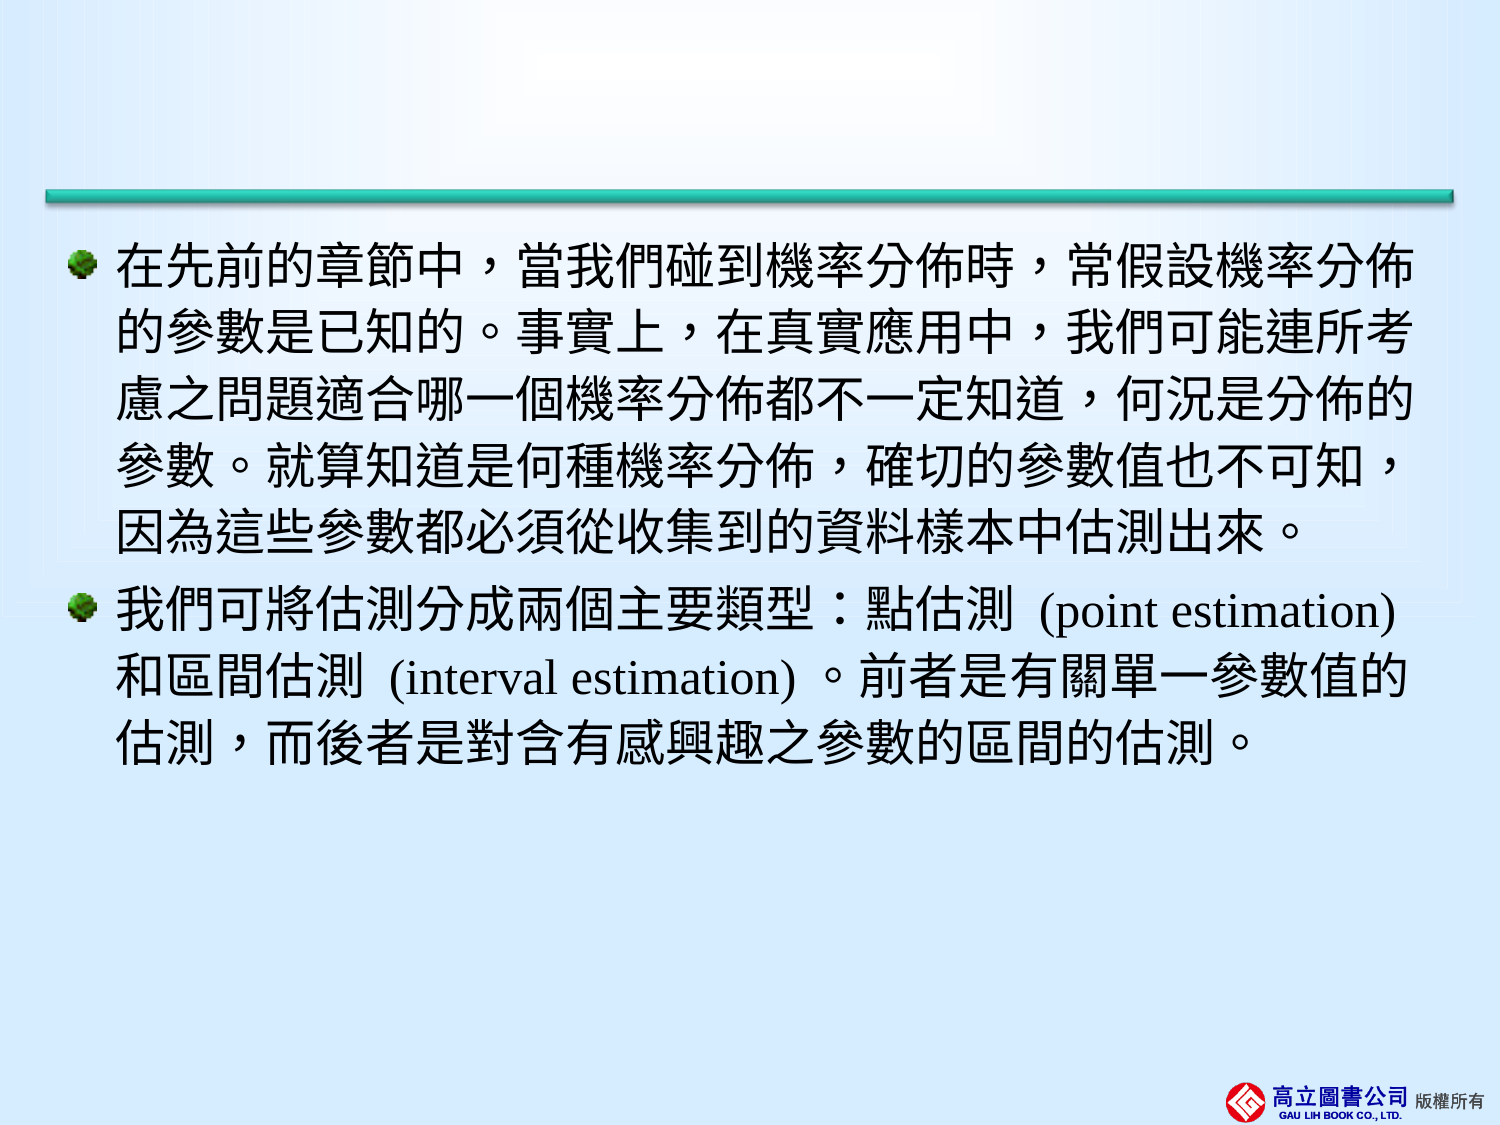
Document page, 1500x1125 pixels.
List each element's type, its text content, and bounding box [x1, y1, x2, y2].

picture [1226, 1076, 1500, 1125]
picture [68, 250, 97, 279]
picture [68, 593, 97, 622]
picture [37, 184, 1462, 216]
list 在先前的章節中，當我們碰到機率分佈時，常假設機率分佈的參數是已知的。事實上，在真實應用中，我們可能連所考慮之問題適合哪一個機率分佈都不一定知道，何況是分佈的參數。就算知道是何種機率分佈，確切的參數值也不可知，因為這些參數都必須從收集到的資料樣本中估測出來。 我們可將估測分成兩個主要類型：點估測 (point estimation) 和區間估測 (interval estimation)。前者是有關單一參數值的估測，而後者是對含有感興趣之參數的區間的估測。 [53, 219, 1447, 1083]
